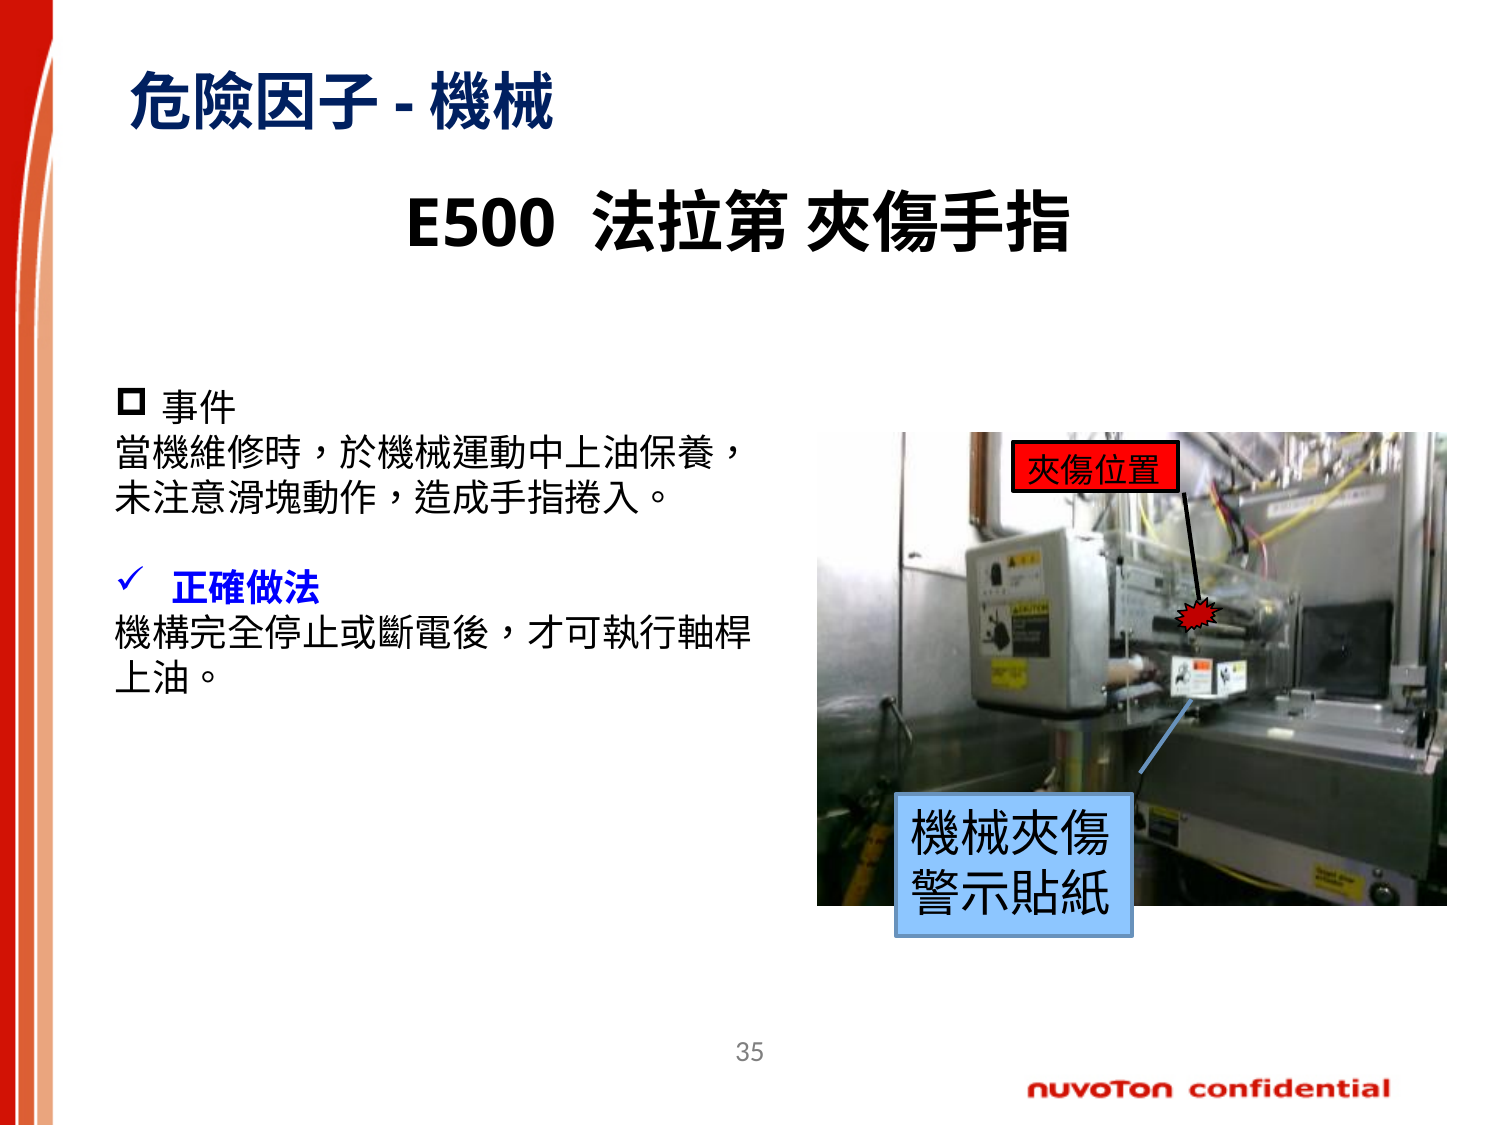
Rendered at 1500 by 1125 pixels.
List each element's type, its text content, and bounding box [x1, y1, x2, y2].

text_box 事件 當機維修時，於機械運動中上油保養，未注意滑塊動作，造成手指捲入。 正確做法 機構完全停止或斷電後，才可執行軸桿上油。 [100, 376, 774, 707]
picture [0, 0, 1500, 1125]
slide_number 35 [512, 1025, 988, 1100]
text_box 機械夾傷警示貼紙 [894, 915, 1134, 938]
text_box E500 法拉第 夾傷手指 [389, 172, 1111, 268]
text_box 危險因子-機械 [64, 54, 1447, 145]
